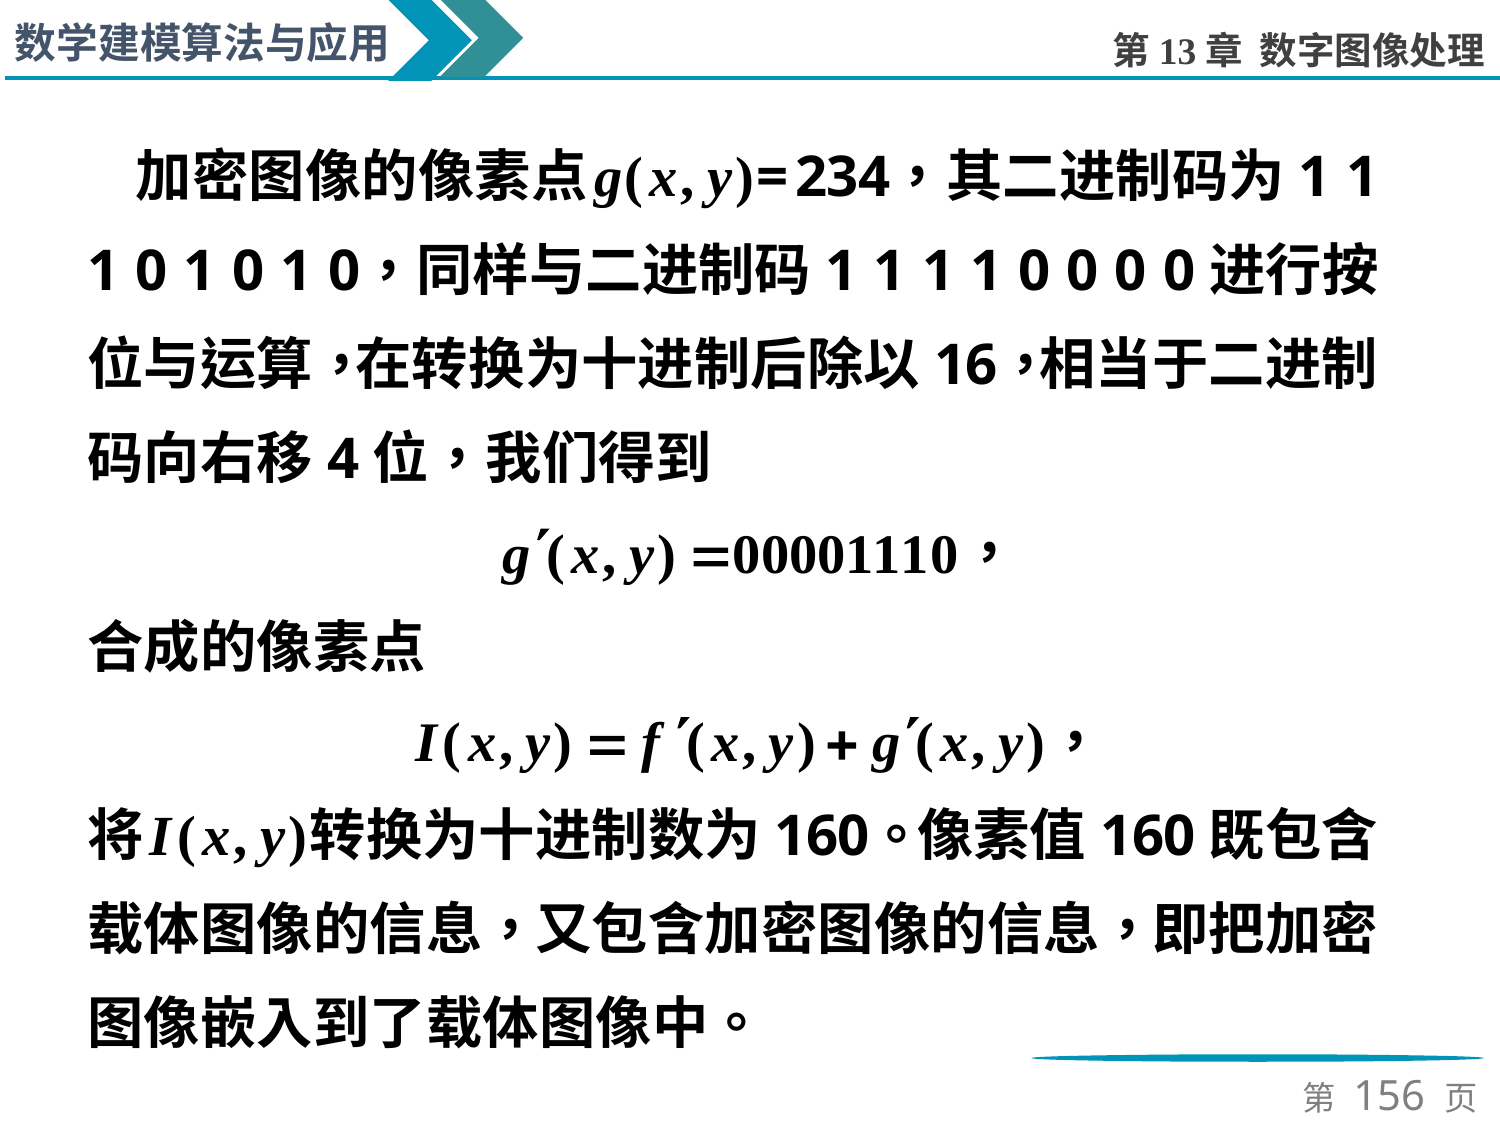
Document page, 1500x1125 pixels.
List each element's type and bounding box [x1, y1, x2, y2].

text_box [87, 131, 1377, 1106]
